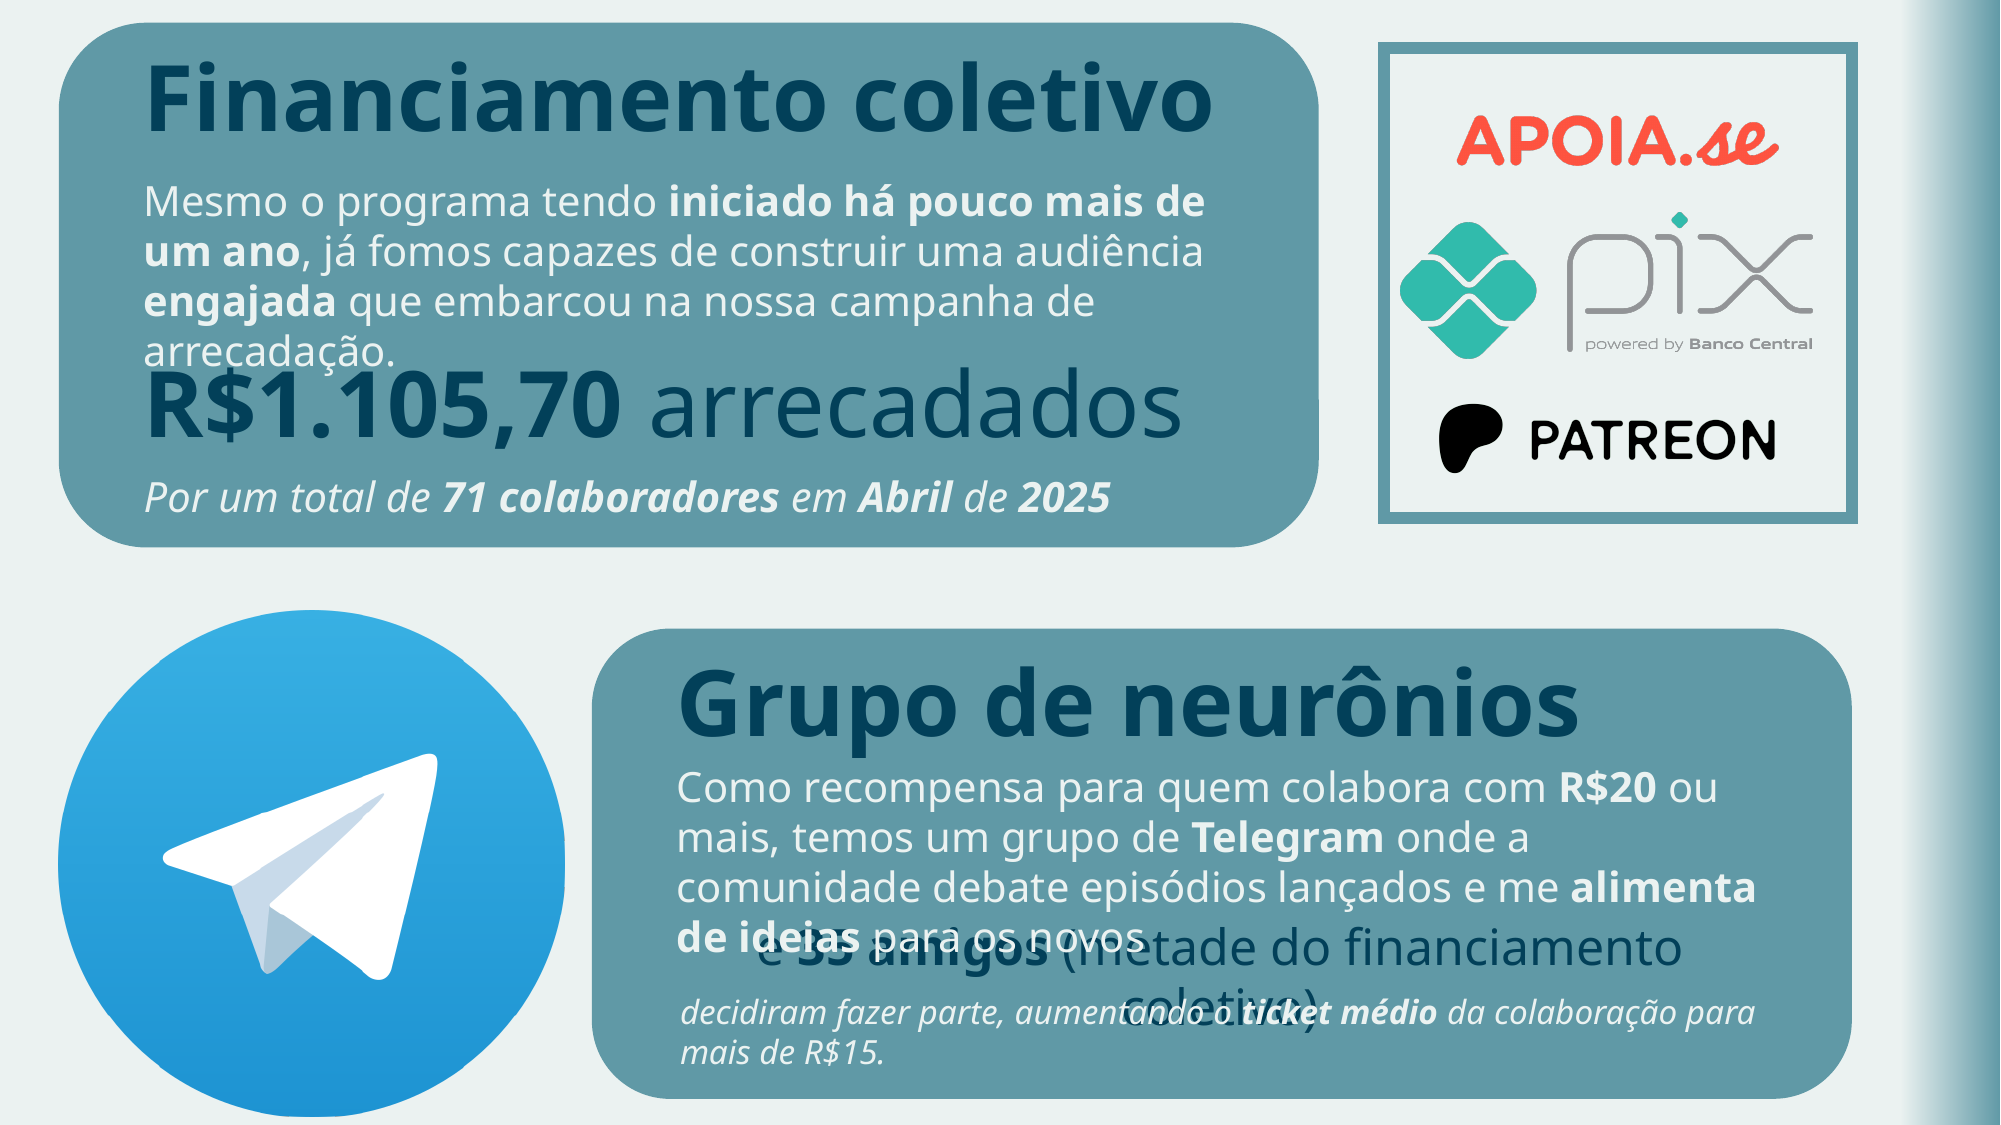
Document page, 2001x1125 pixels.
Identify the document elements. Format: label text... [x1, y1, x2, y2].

picture [1434, 400, 1779, 477]
text_box [57, 21, 1321, 550]
text_box Por um total de 71 colaboradores em Abril de 2025 [129, 463, 1249, 529]
text_box decidiram fazer parte, aumentando o ticket médio da colaboração para mais de R$15. [665, 984, 1785, 1079]
picture [1400, 211, 1814, 359]
text_box [590, 627, 1854, 1101]
text_box e 35 amigos (metade do financiamento coletivo) [662, 969, 1779, 1044]
picture [58, 610, 565, 1118]
text_box Como recompensa para quem colabora com R$20 ou mais, temos um grupo de Telegram onde a comunidade debate episódios lançados e me alimenta de ideias para os novos [662, 753, 1782, 969]
text_box [1383, 46, 1853, 520]
text_box Mesmo o programa tendo iniciado há pouco mais de um ano, já fomos capazes de construir uma audiência engajada que embarcou na nossa campanha de arrecadação. [129, 167, 1249, 383]
text_box Financiamento coletivo [129, 32, 1249, 157]
text_box R$1.105,70 arrecadados [129, 383, 1249, 463]
picture [1455, 111, 1779, 170]
text_box Grupo de neurônios [662, 637, 1782, 753]
